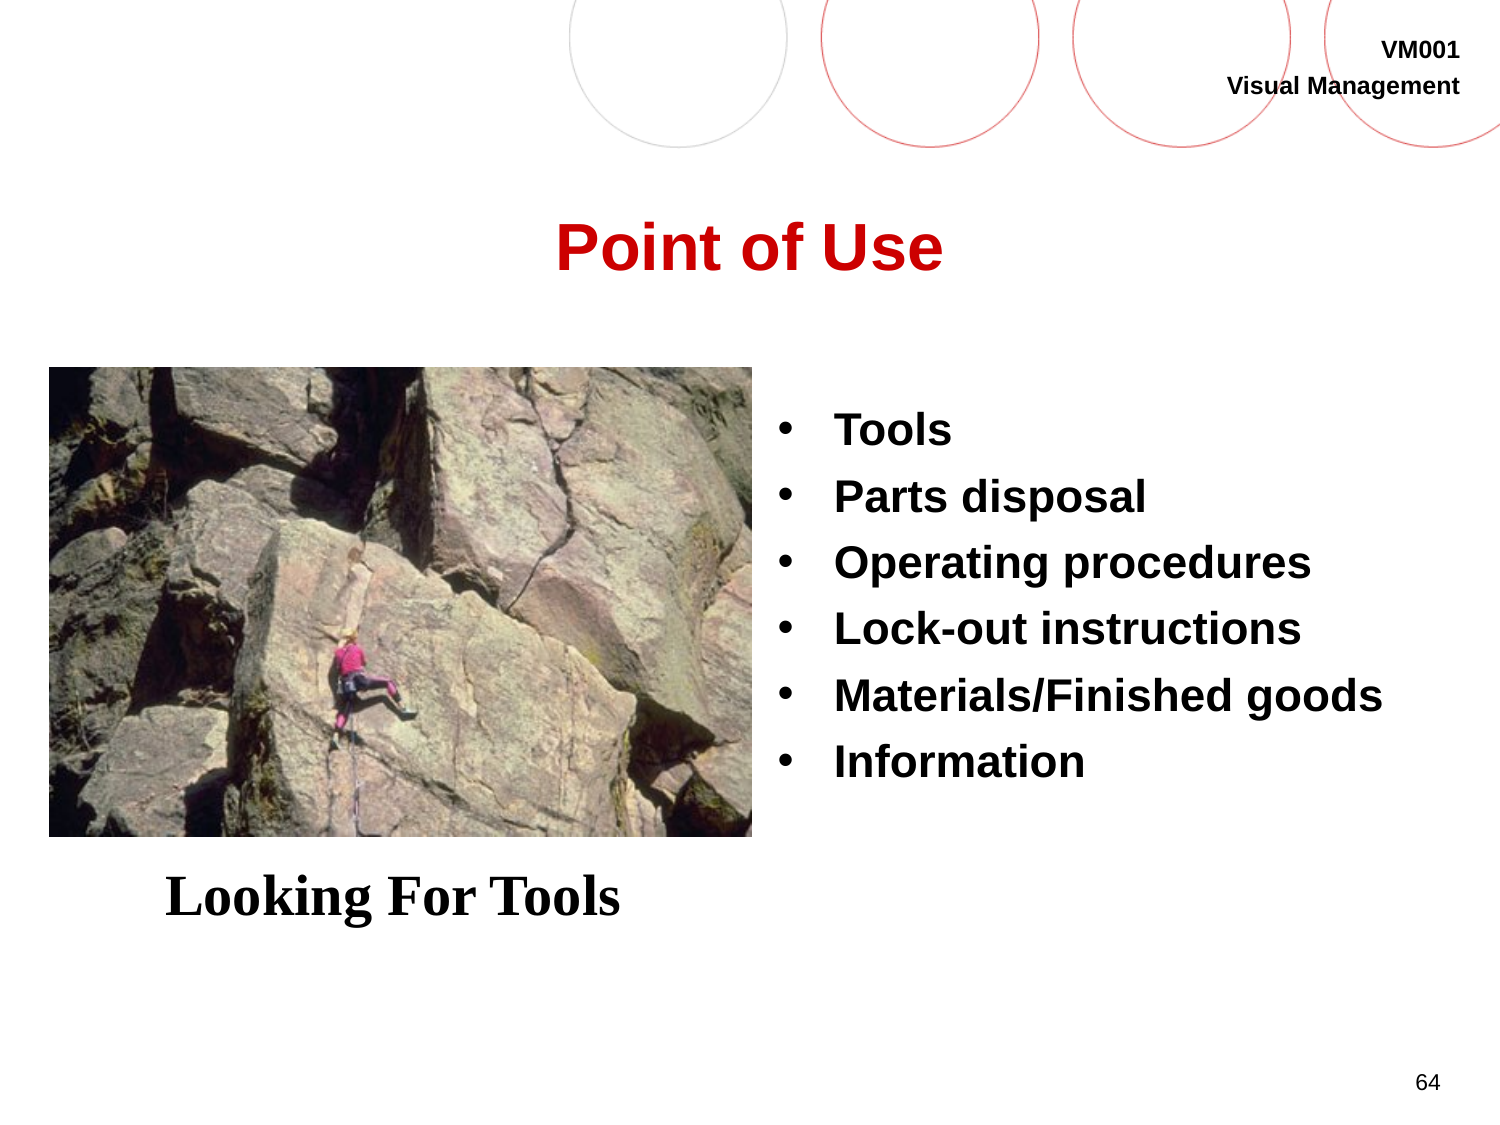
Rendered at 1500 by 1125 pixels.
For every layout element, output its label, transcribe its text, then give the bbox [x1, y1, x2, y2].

title Point of Use [87, 188, 1413, 312]
text_box Looking For Tools [149, 849, 663, 936]
picture [568, 0, 1500, 149]
picture [49, 367, 752, 837]
list Tools Parts disposal Operating procedures Lock-out instructions Materials/Finished goods Information [762, 392, 1488, 818]
